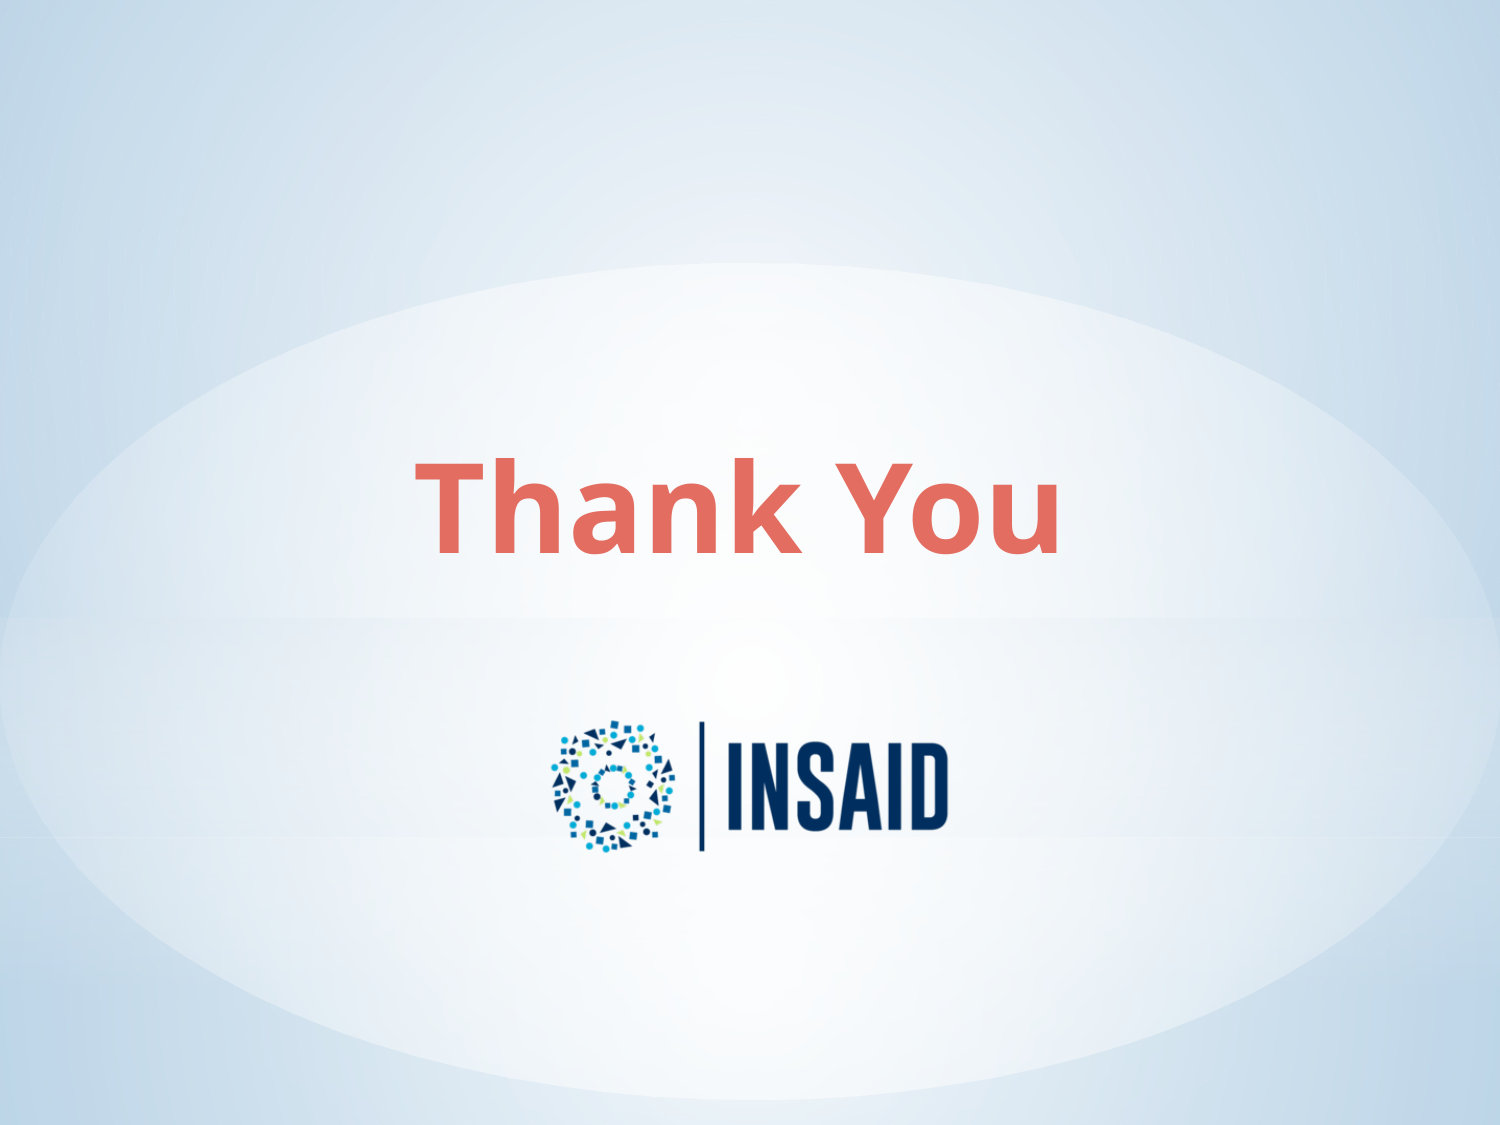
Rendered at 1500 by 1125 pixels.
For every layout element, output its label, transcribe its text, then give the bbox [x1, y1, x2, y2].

picture [536, 715, 964, 855]
title Thank You [206, 420, 1275, 598]
